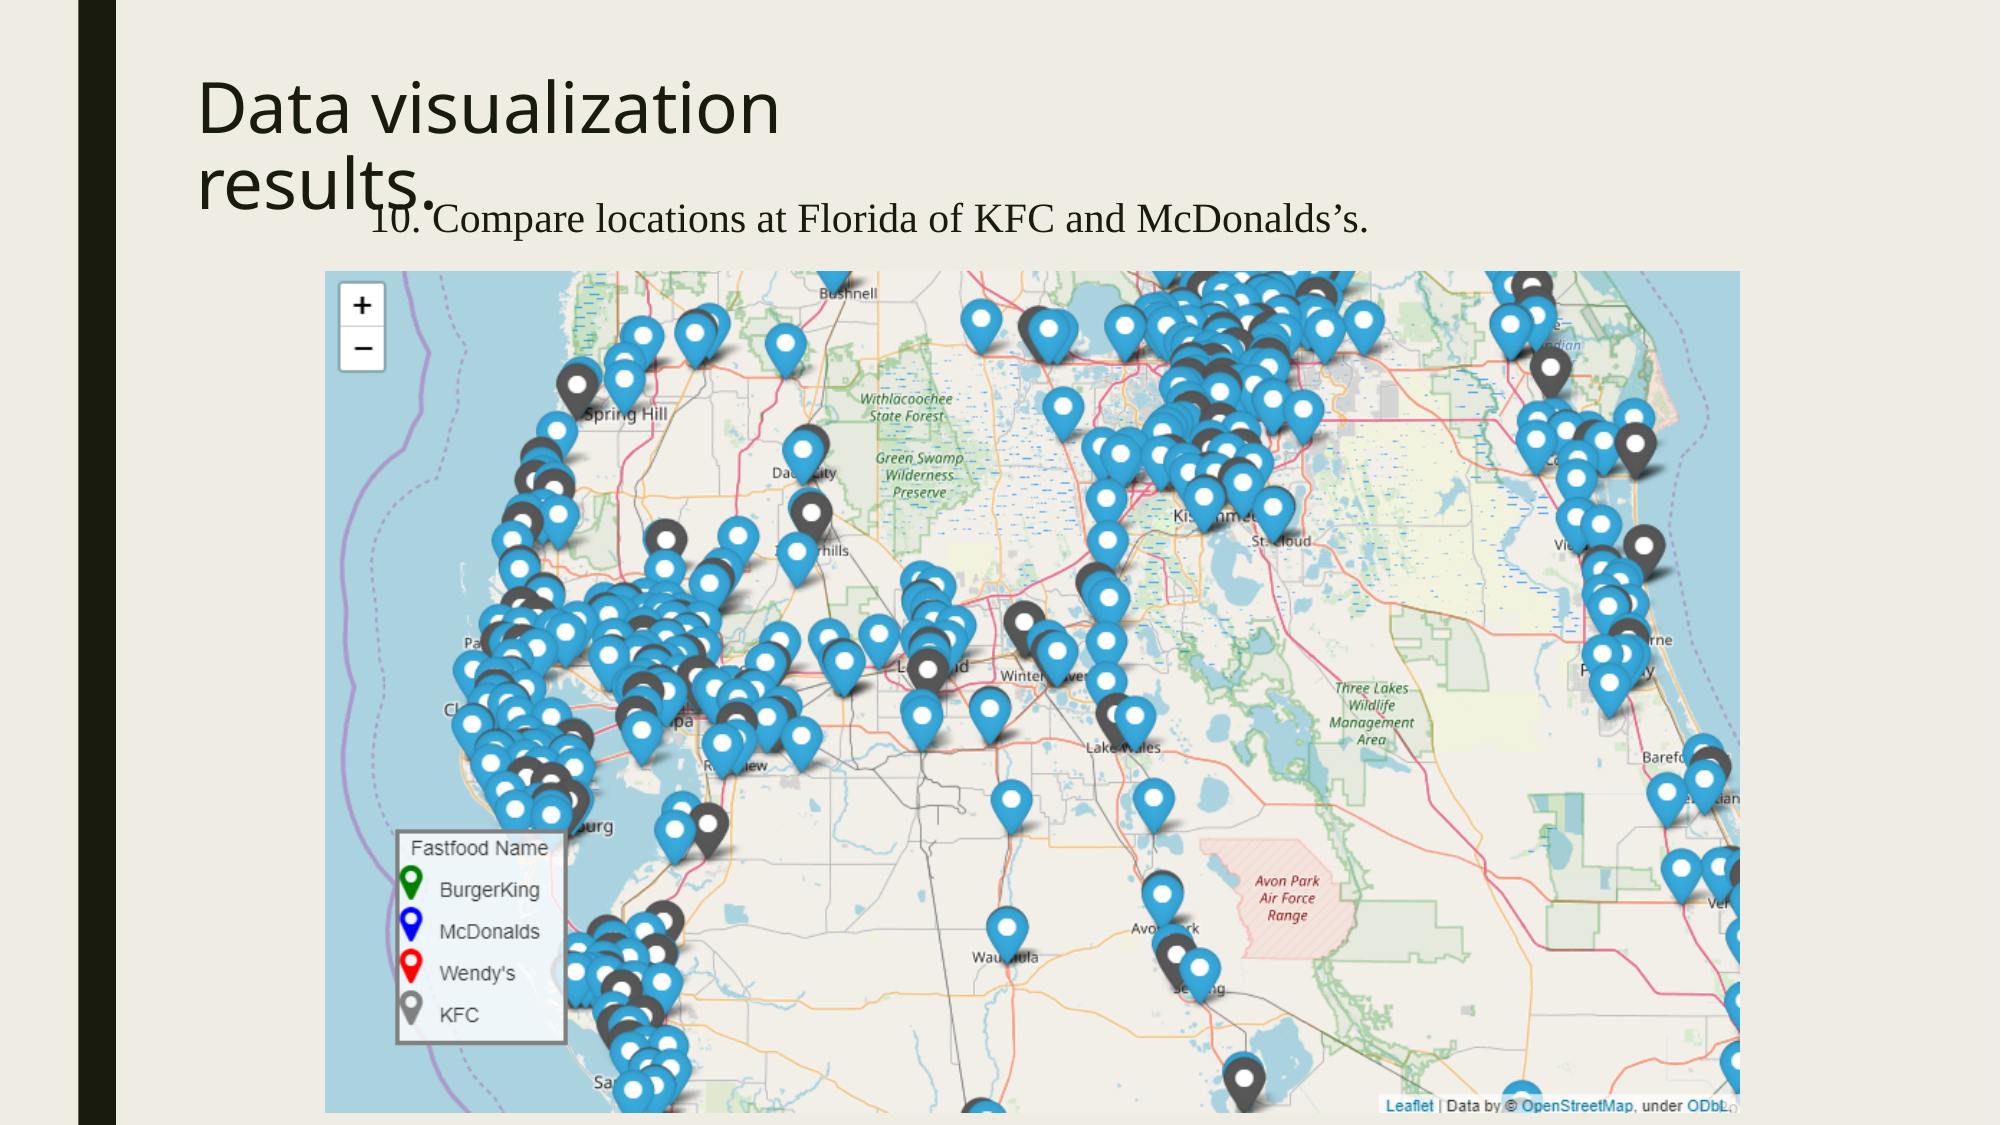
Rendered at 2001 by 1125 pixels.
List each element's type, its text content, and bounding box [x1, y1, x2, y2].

title Data visualization results. [181, 65, 1013, 310]
picture [325, 271, 1740, 1113]
list 10. Compare locations at Florida of KFC and McDonalds’s. [354, 187, 1711, 271]
